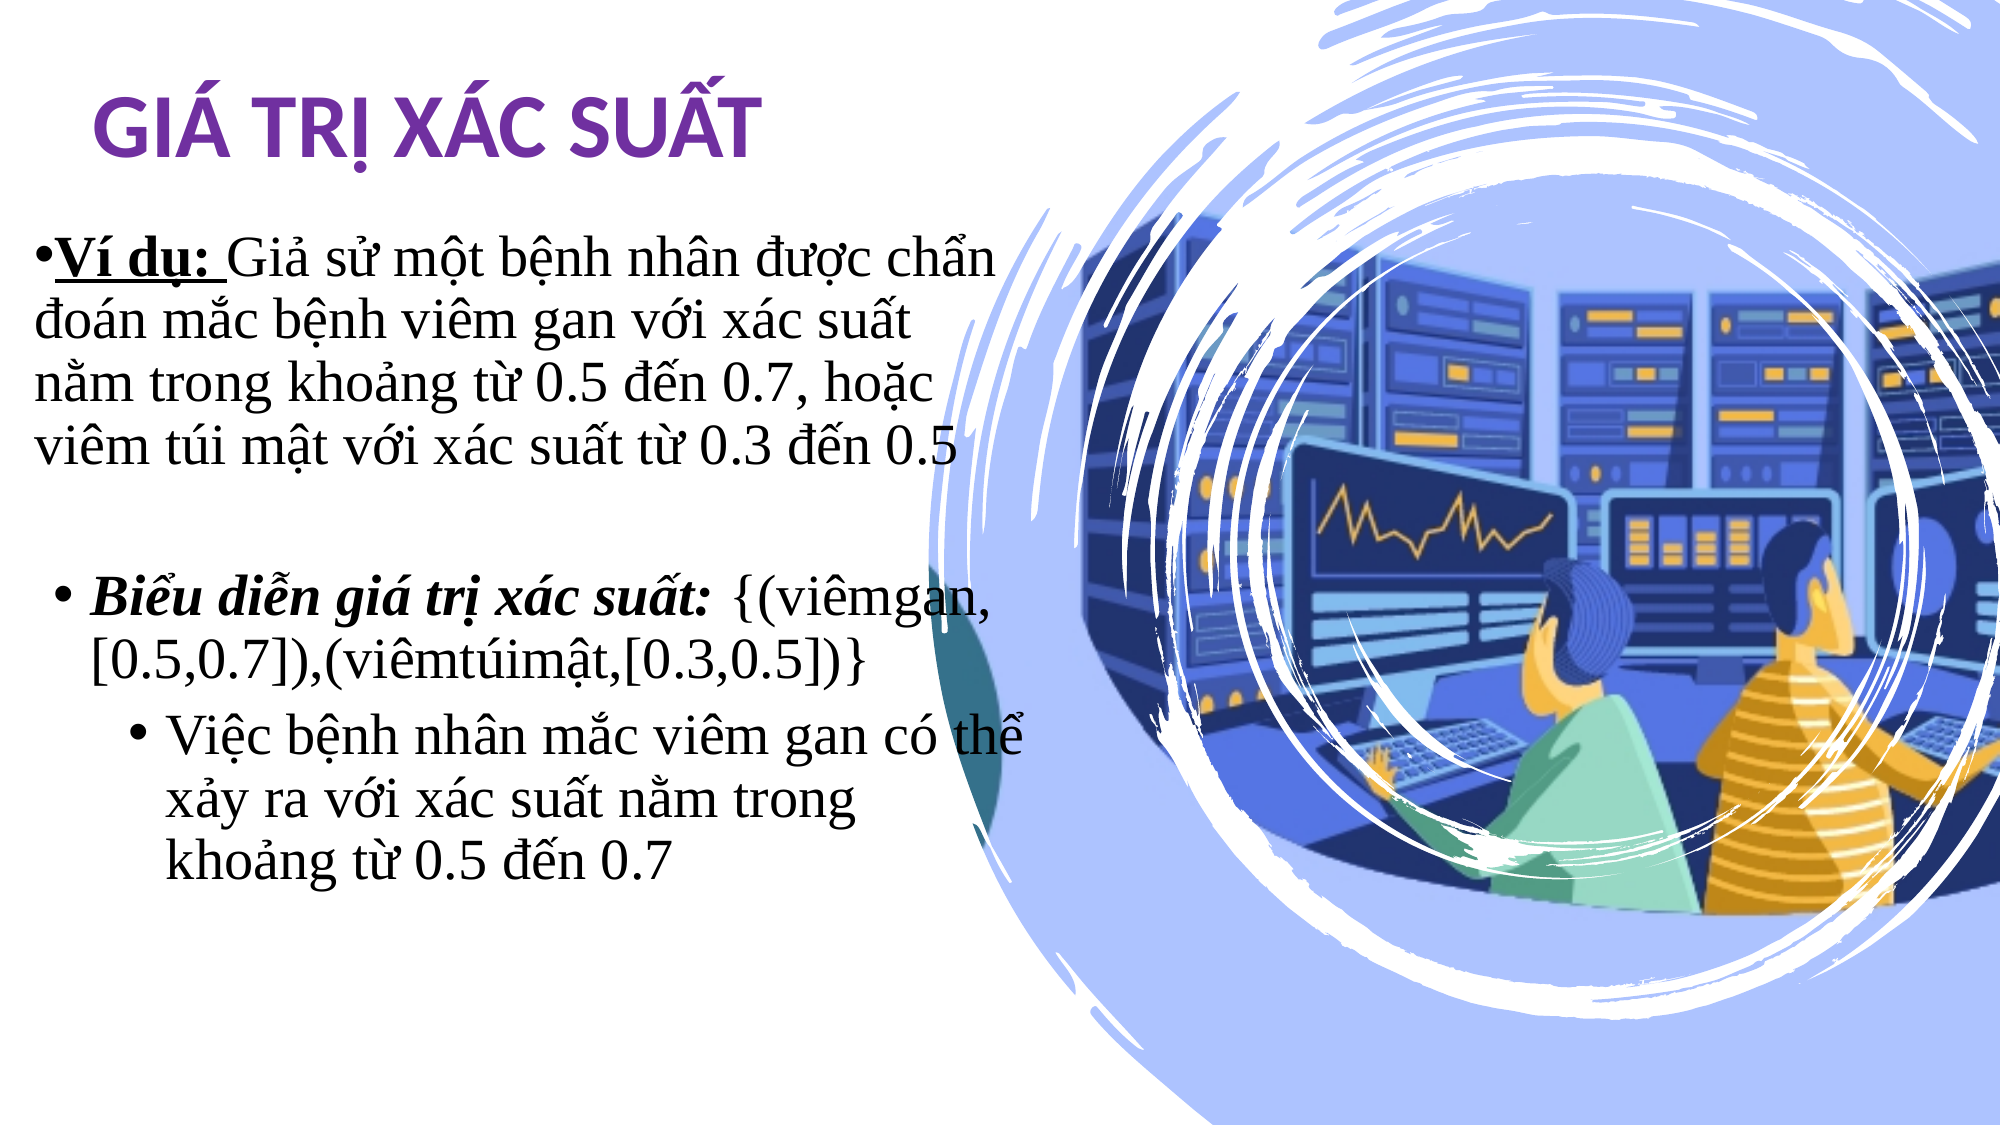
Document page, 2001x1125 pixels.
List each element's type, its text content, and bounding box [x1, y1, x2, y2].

text_box Ví dụ: Giả sử một bệnh nhân được chẩn đoán mắc bệnh viêm gan với xác suất nằm trong khoảng từ 0.5 đến 0.7, hoặc viêm túi mật với xác suất từ 0.3 đến 0.5 Biểu diễn giá trị xác suất: {(viêmgan,[0.5,0.7]),(viêmtúimật,[0.3,0.5])} Việc bệnh nhân mắc viêm gan có thể xảy ra với xác suất nằm trong khoảng từ 0.5 đến 0.7 [19, 218, 928, 1067]
text_box GIÁ TRỊ XÁC SUẤT [77, 58, 871, 184]
picture [928, 0, 2000, 1125]
